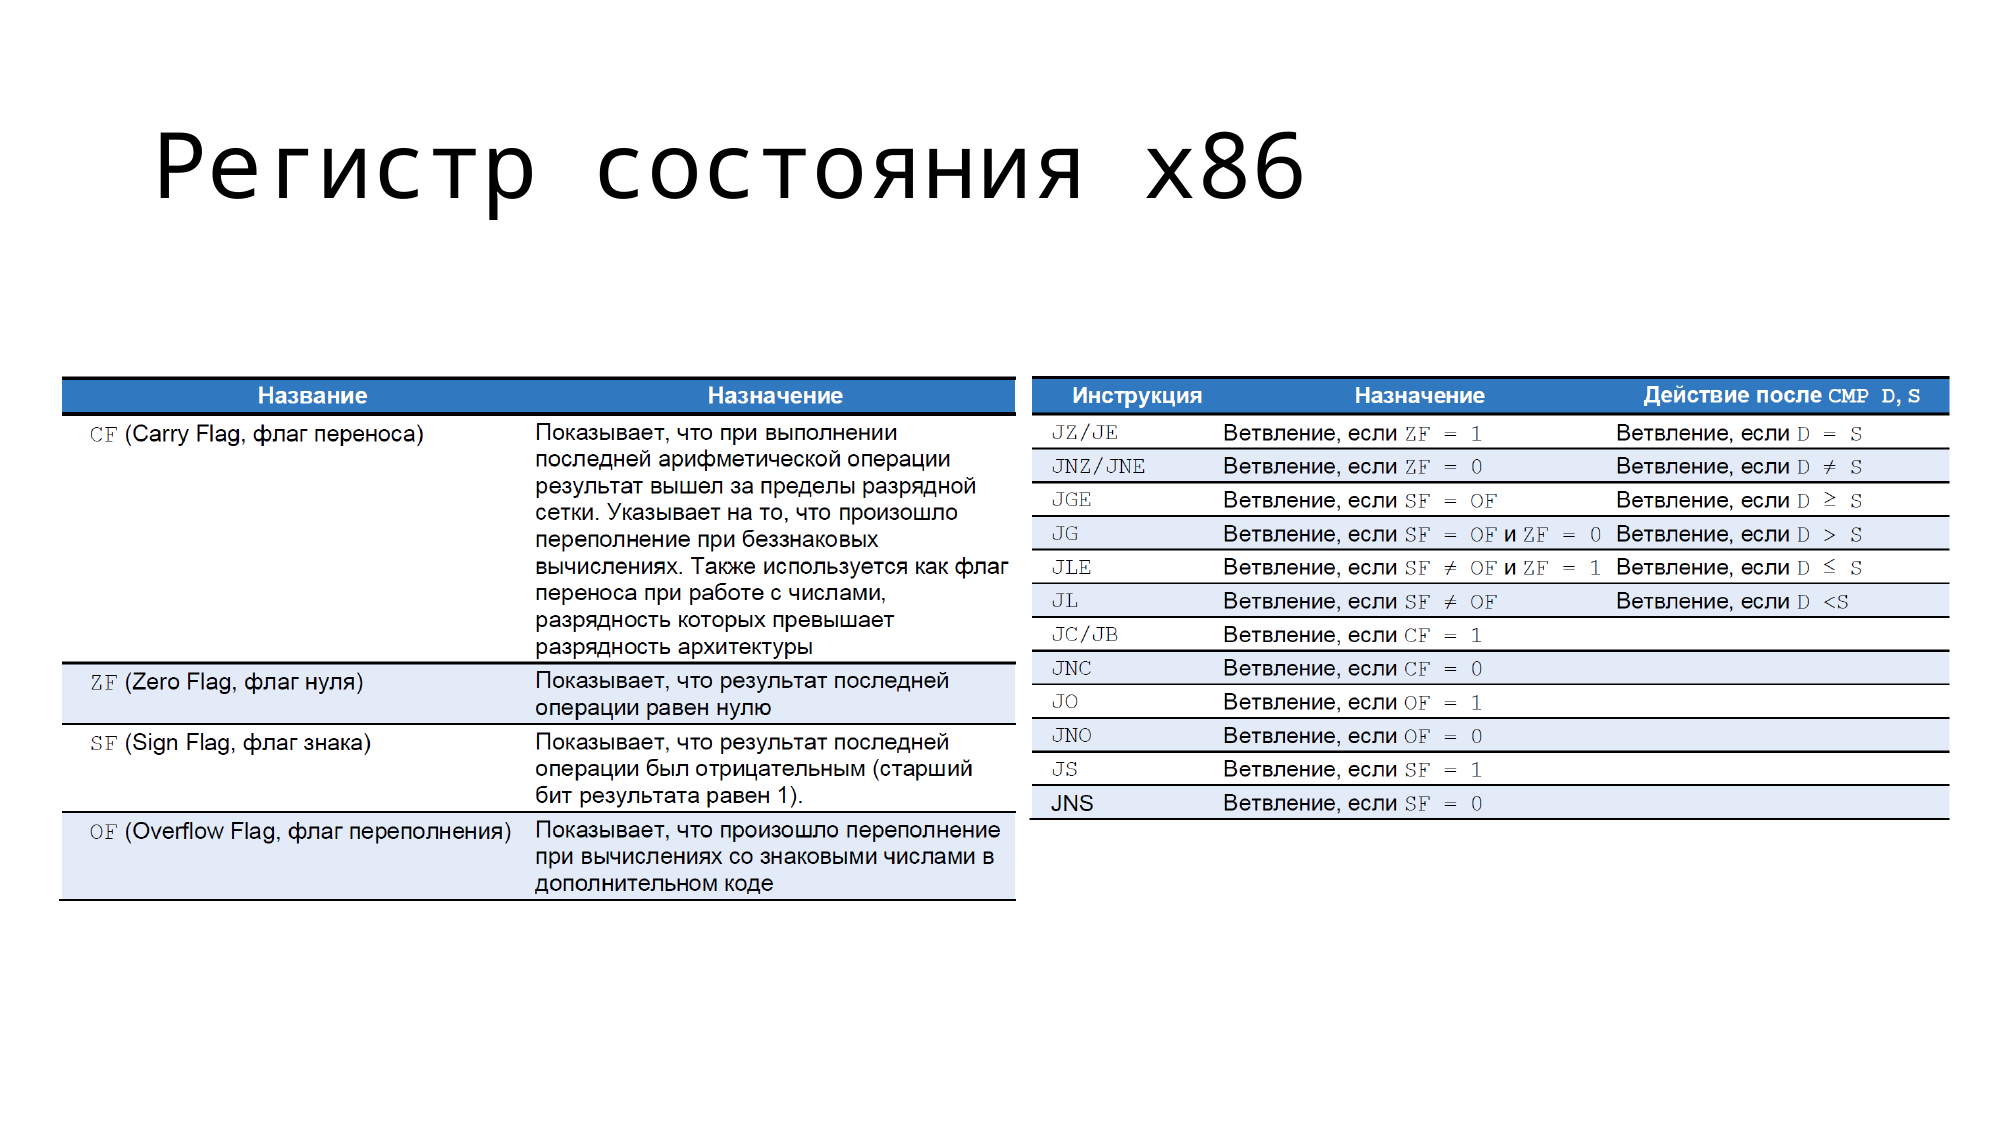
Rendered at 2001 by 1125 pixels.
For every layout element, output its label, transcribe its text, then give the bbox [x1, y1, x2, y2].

title Регистр состояния x86 [137, 59, 1863, 278]
picture [54, 366, 1023, 910]
picture [1026, 371, 1957, 825]
